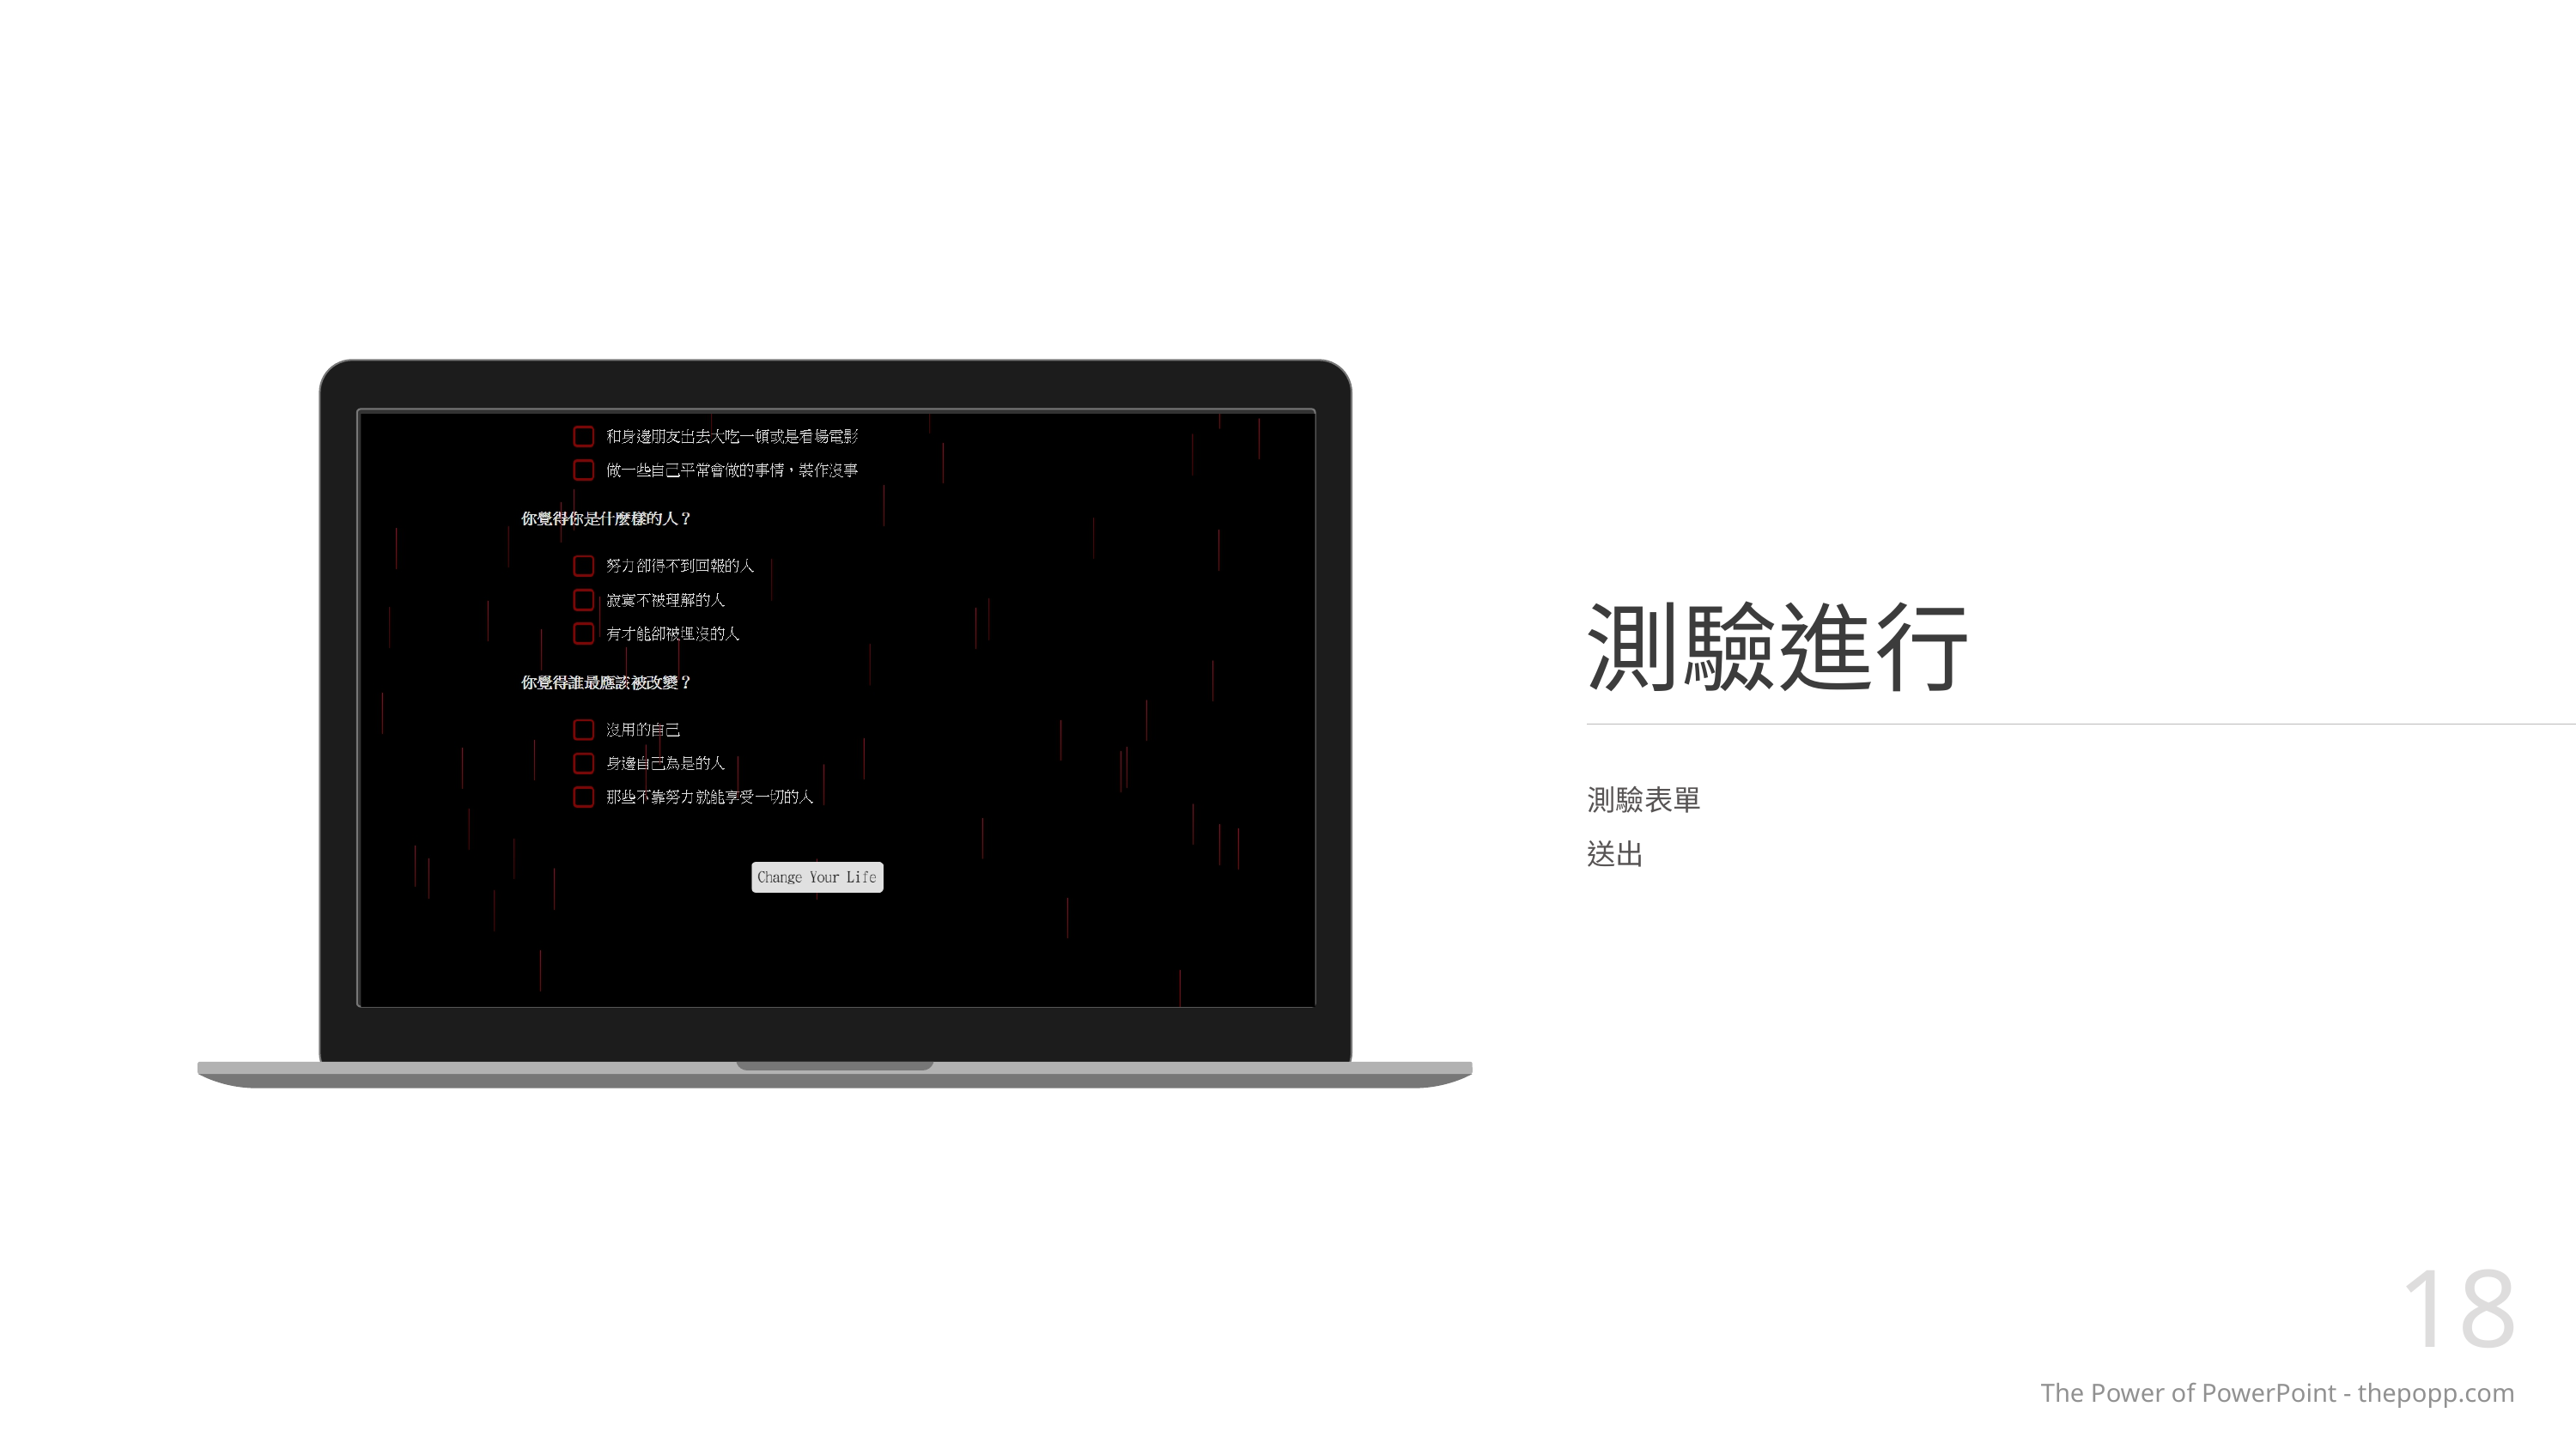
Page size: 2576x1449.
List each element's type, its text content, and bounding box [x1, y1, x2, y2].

picture [361, 414, 1315, 1007]
footer The Power of PowerPoint - thepopp.com [1573, 1354, 2529, 1432]
list 測驗表單 送出 [1574, 755, 2303, 1181]
slide_number 18 [2150, 1250, 2532, 1393]
title 測驗進行 [1571, 314, 2300, 711]
